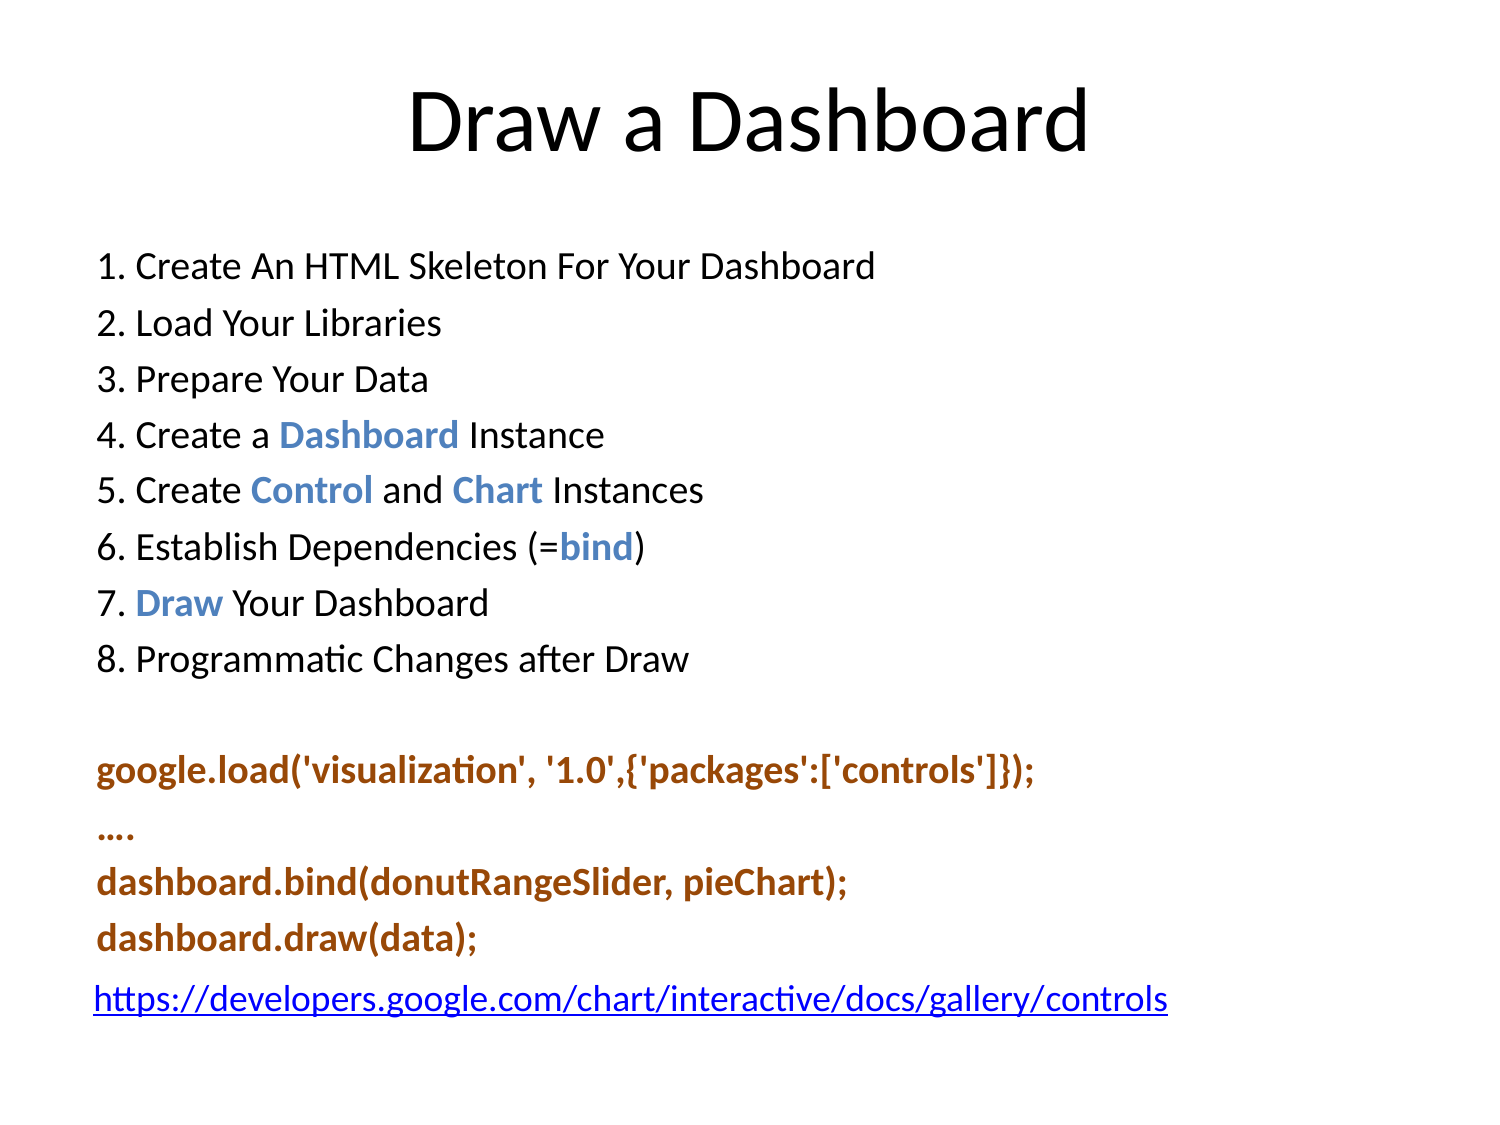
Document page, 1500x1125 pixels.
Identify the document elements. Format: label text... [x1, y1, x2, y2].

text_box https://developers.google.com/chart/interactive/docs/gallery/controls [78, 966, 1337, 1116]
title Draw a Dashboard [75, 20, 1425, 208]
list 1. Create An HTML Skeleton For Your Dashboard 2. Load Your Libraries 3. Prepare Your Data 4. Create a Dashboard Instance 5. Create Control and Chart Instances 6. Establish Dependencies (=bind) 7. Draw Your Dashboard 8. Programmatic Changes after Draw google.load('visualization', '1.0',{'packages':['controls']}); …. dashboard.bind(donutRangeSlider, pieChart); dashboard.draw(data); [75, 232, 1425, 975]
